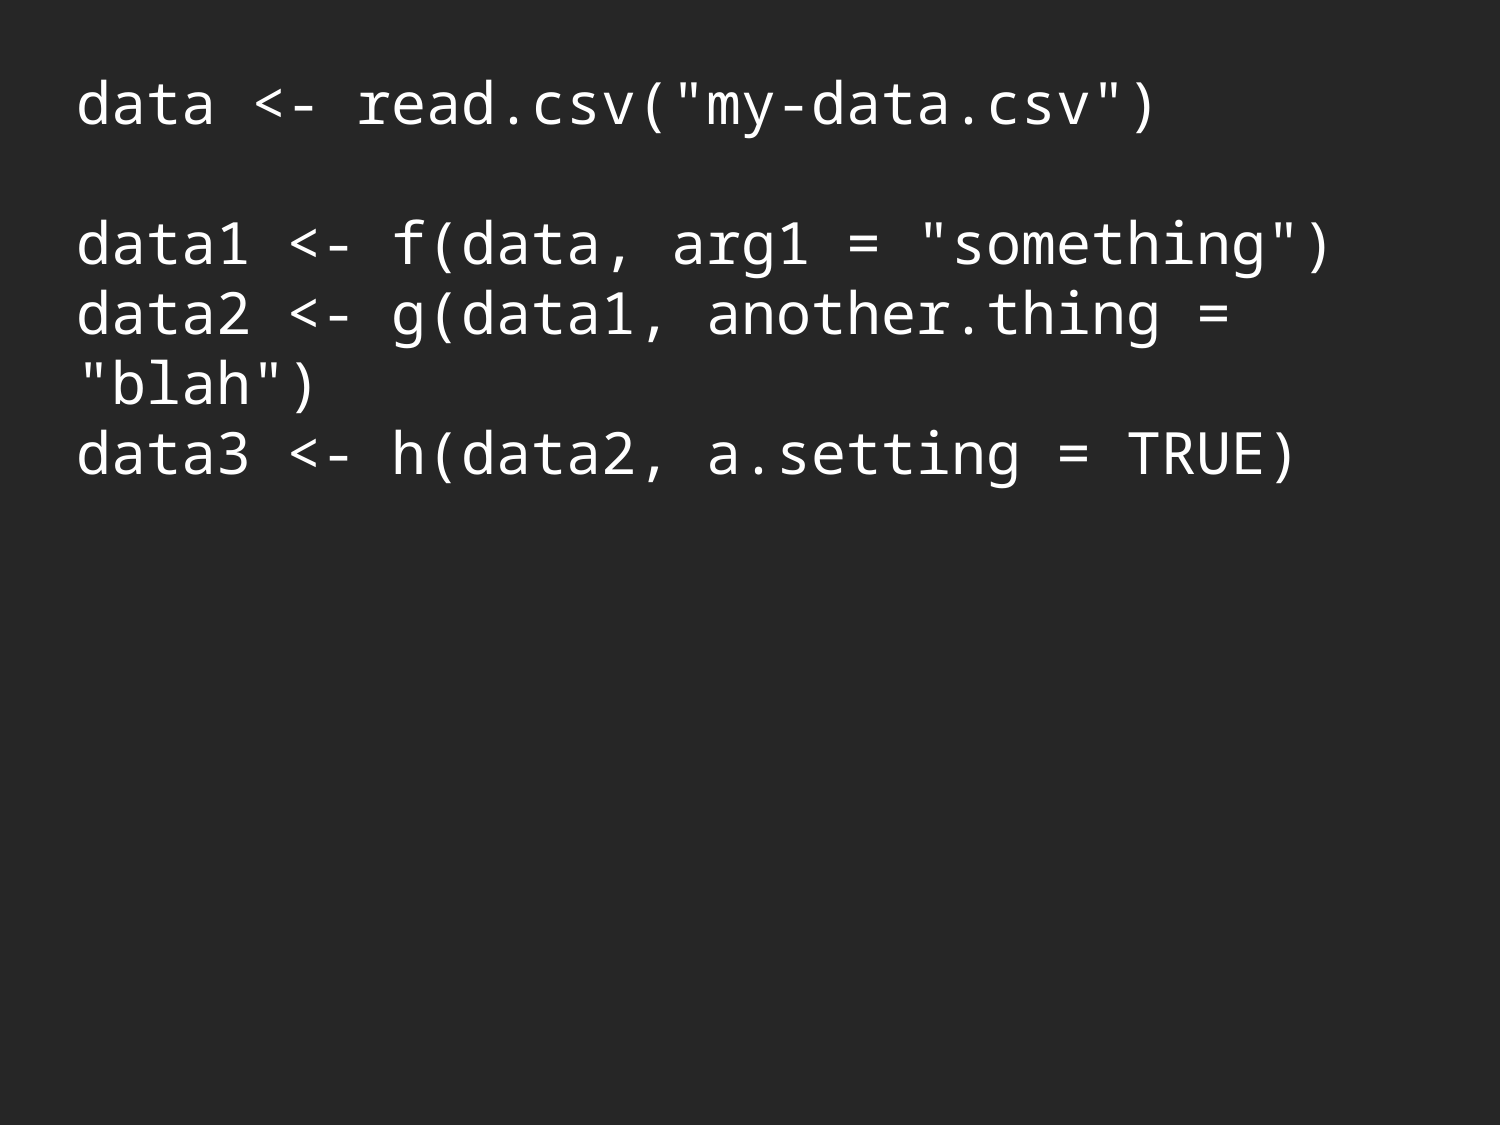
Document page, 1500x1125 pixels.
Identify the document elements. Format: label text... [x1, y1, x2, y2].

text_box data <- read.csv("my-data.csv") data1 <- f(data, arg1 = "something") data2 <- g(data1, another.thing = "blah") data3 <- h(data2, a.setting = TRUE) [61, 58, 1500, 494]
